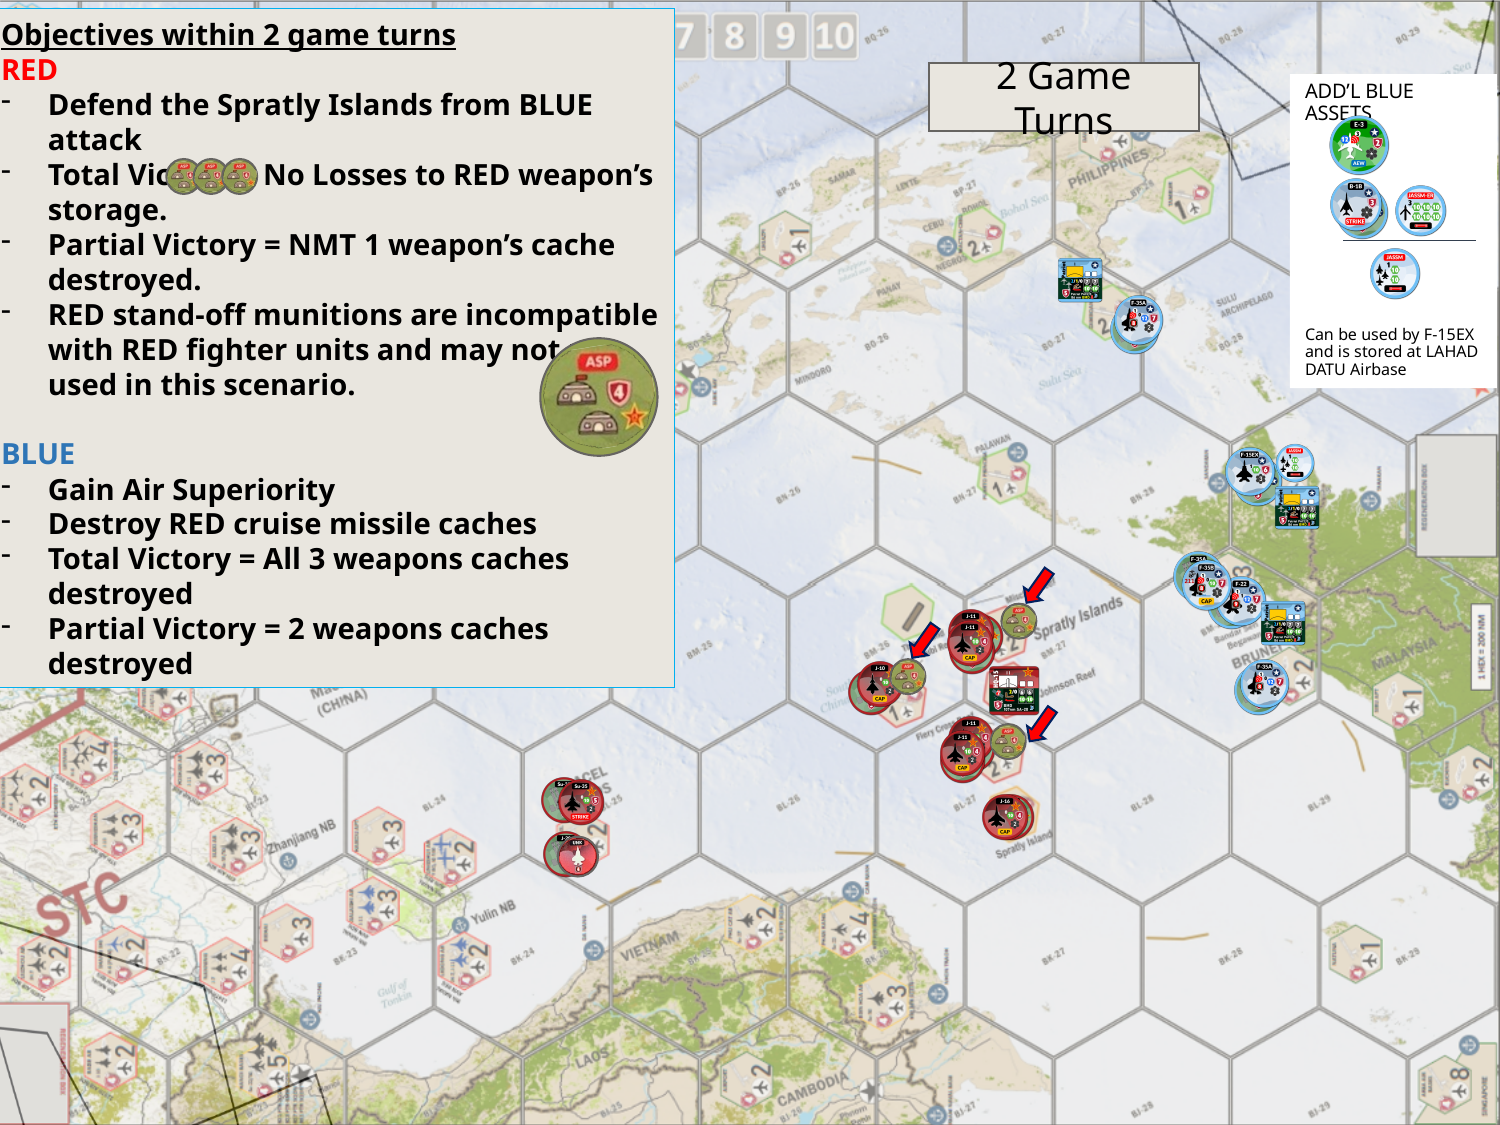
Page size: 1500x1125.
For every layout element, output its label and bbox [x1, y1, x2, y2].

text_box [890, 659, 926, 695]
text_box [990, 724, 1026, 760]
text_box [557, 836, 599, 877]
picture [0, 10, 673, 686]
text_box [193, 159, 222, 194]
text_box [222, 159, 258, 194]
picture [0, 0, 1500, 1125]
text_box [999, 621, 1021, 647]
text_box [1001, 603, 1037, 639]
text_box [540, 338, 658, 456]
text_box [166, 159, 193, 194]
